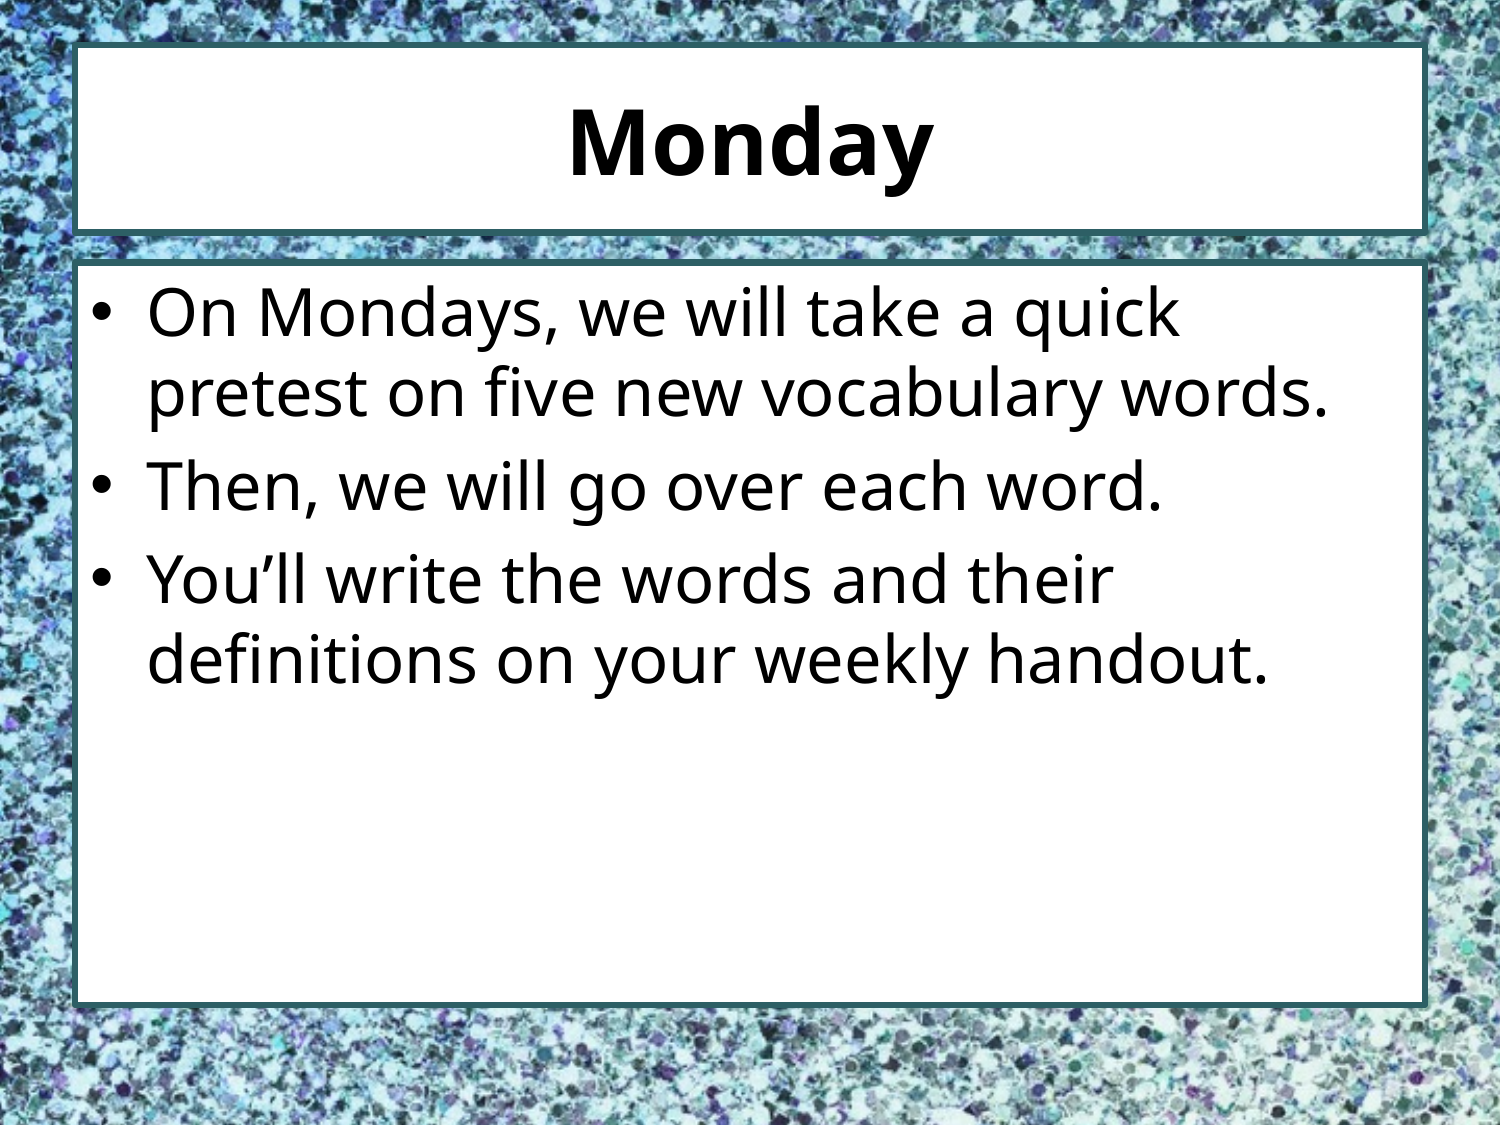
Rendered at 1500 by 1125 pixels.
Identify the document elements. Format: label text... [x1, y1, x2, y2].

list On Mondays, we will take a quick pretest on five new vocabulary words. Then, we will go over each word. You’ll write the words and their definitions on your weekly handout. [72, 259, 1428, 1008]
picture [0, 0, 1500, 1125]
title Monday [72, 42, 1428, 236]
